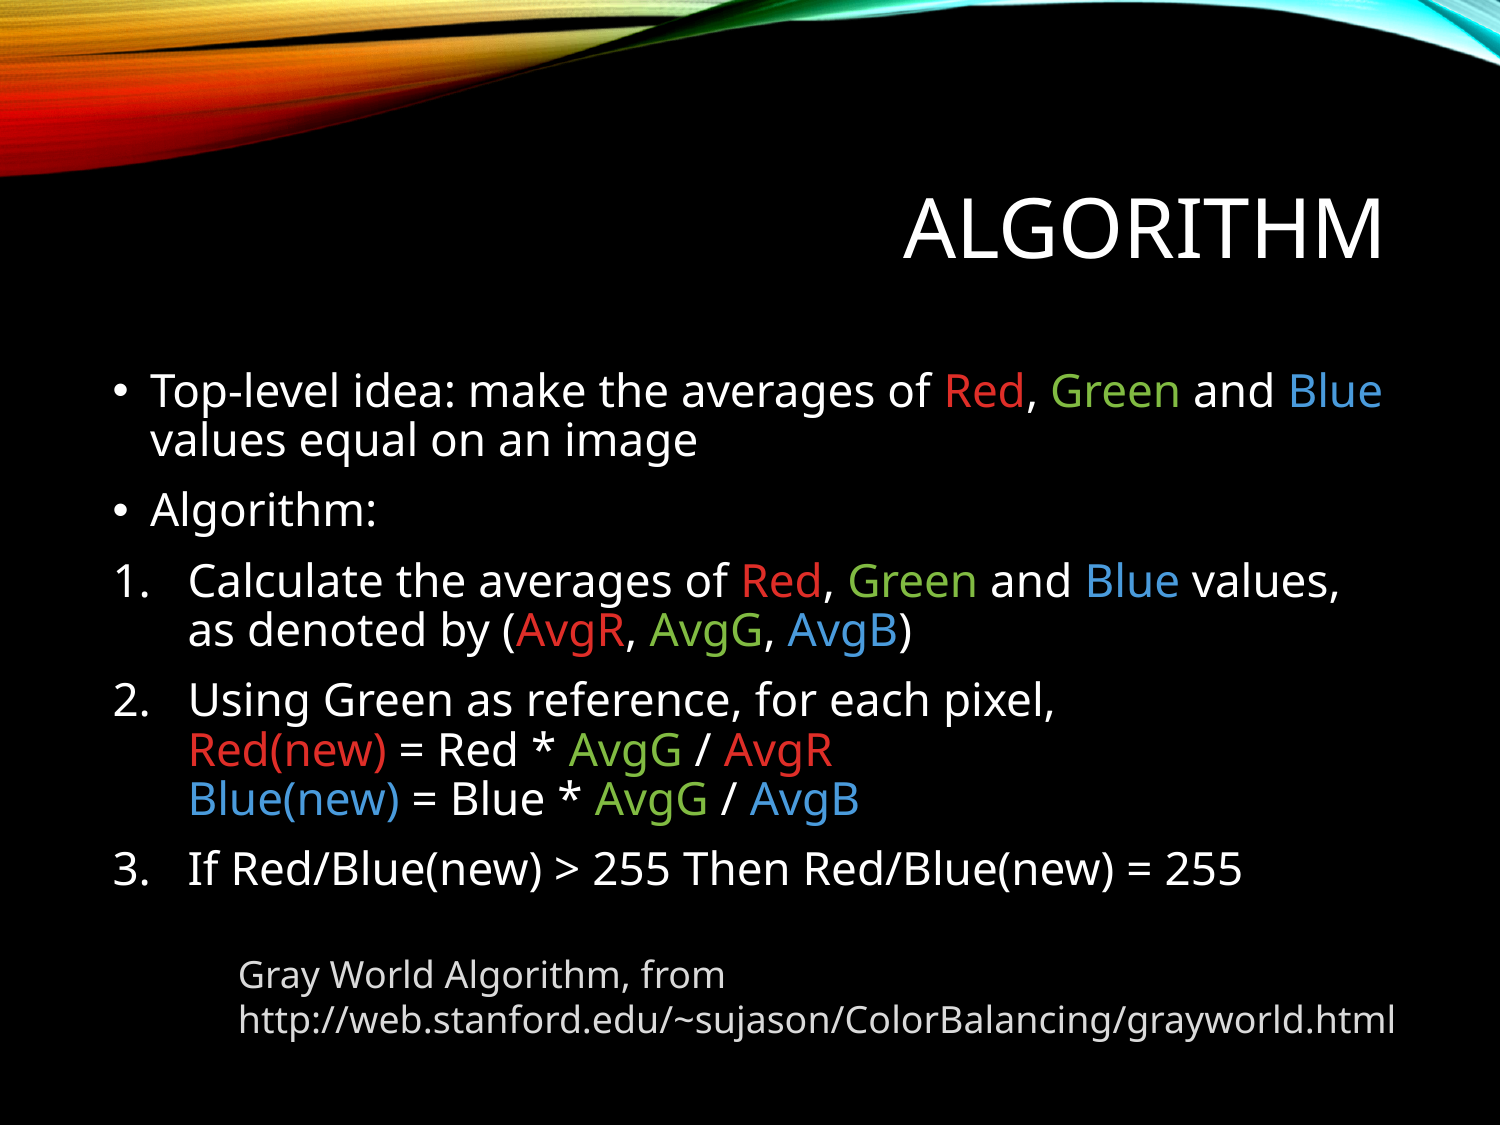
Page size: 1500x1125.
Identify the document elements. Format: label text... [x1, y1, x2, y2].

title Algorithm [356, 125, 1403, 338]
text_box Gray World Algorithm, from http://web.stanford.edu/~sujason/ColorBalancing/grayworld.html [223, 943, 1413, 1049]
picture [0, 0, 1500, 178]
list Top-level idea: make the averages of Red, Green and Blue values equal on an image Algorithm: Calculate the averages of Red, Green and Blue values, as denoted by (AvgR, AvgG, AvgB) Using Green as reference, for each pixel, Red(new) = Red * AvgG / AvgR Blue(new) = Blue * AvgG / AvgB If Red/Blue(new) > 255 Then Red/Blue(new) = 255 [97, 360, 1403, 1028]
